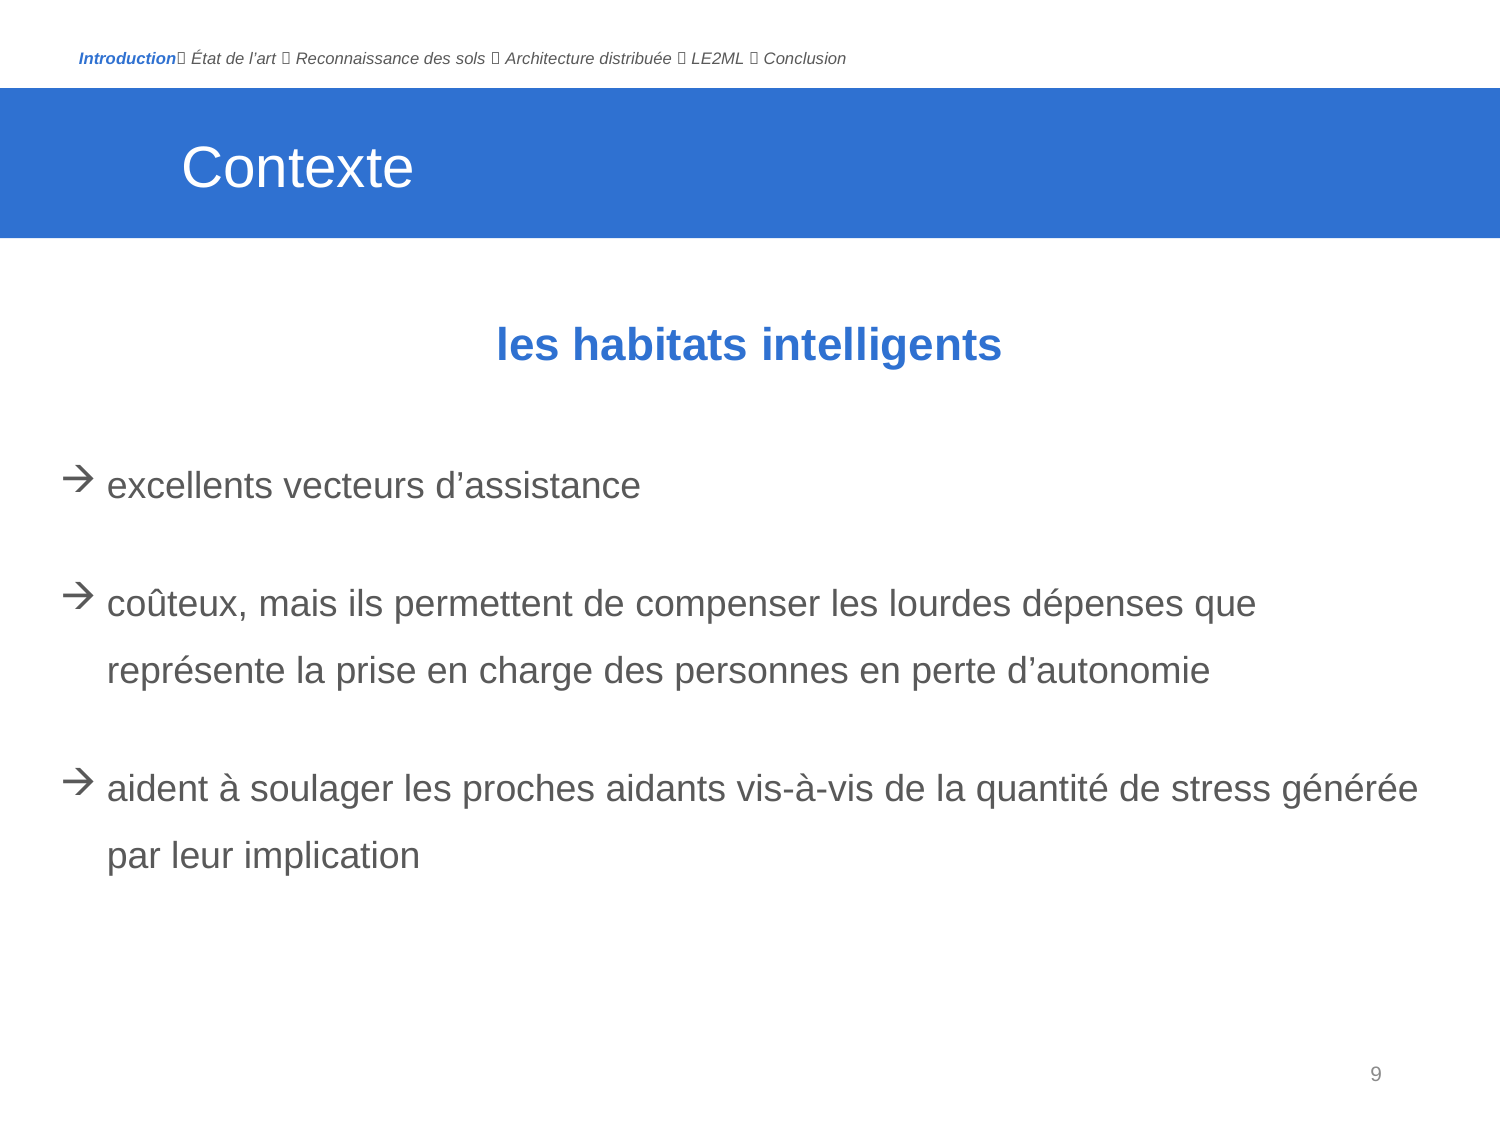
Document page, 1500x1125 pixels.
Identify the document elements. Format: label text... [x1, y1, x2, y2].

text_box les habitats intelligents [227, 279, 1273, 377]
slide_number 9 [1059, 1042, 1397, 1103]
text_box excellents vecteurs d’assistance coûteux, mais ils permettent de compenser les lourdes dépenses que représente la prise en charge des personnes en perte d’autonomie aident à soulager les proches aidants vis-à-vis de la quantité de stress générée par leur implication [45, 408, 1445, 884]
title Contexte [0, 88, 1500, 239]
text_box Introduction État de l’art  Reconnaissance des sols  Architecture distribuée  LE2ML  Conclusion [64, 40, 1426, 75]
